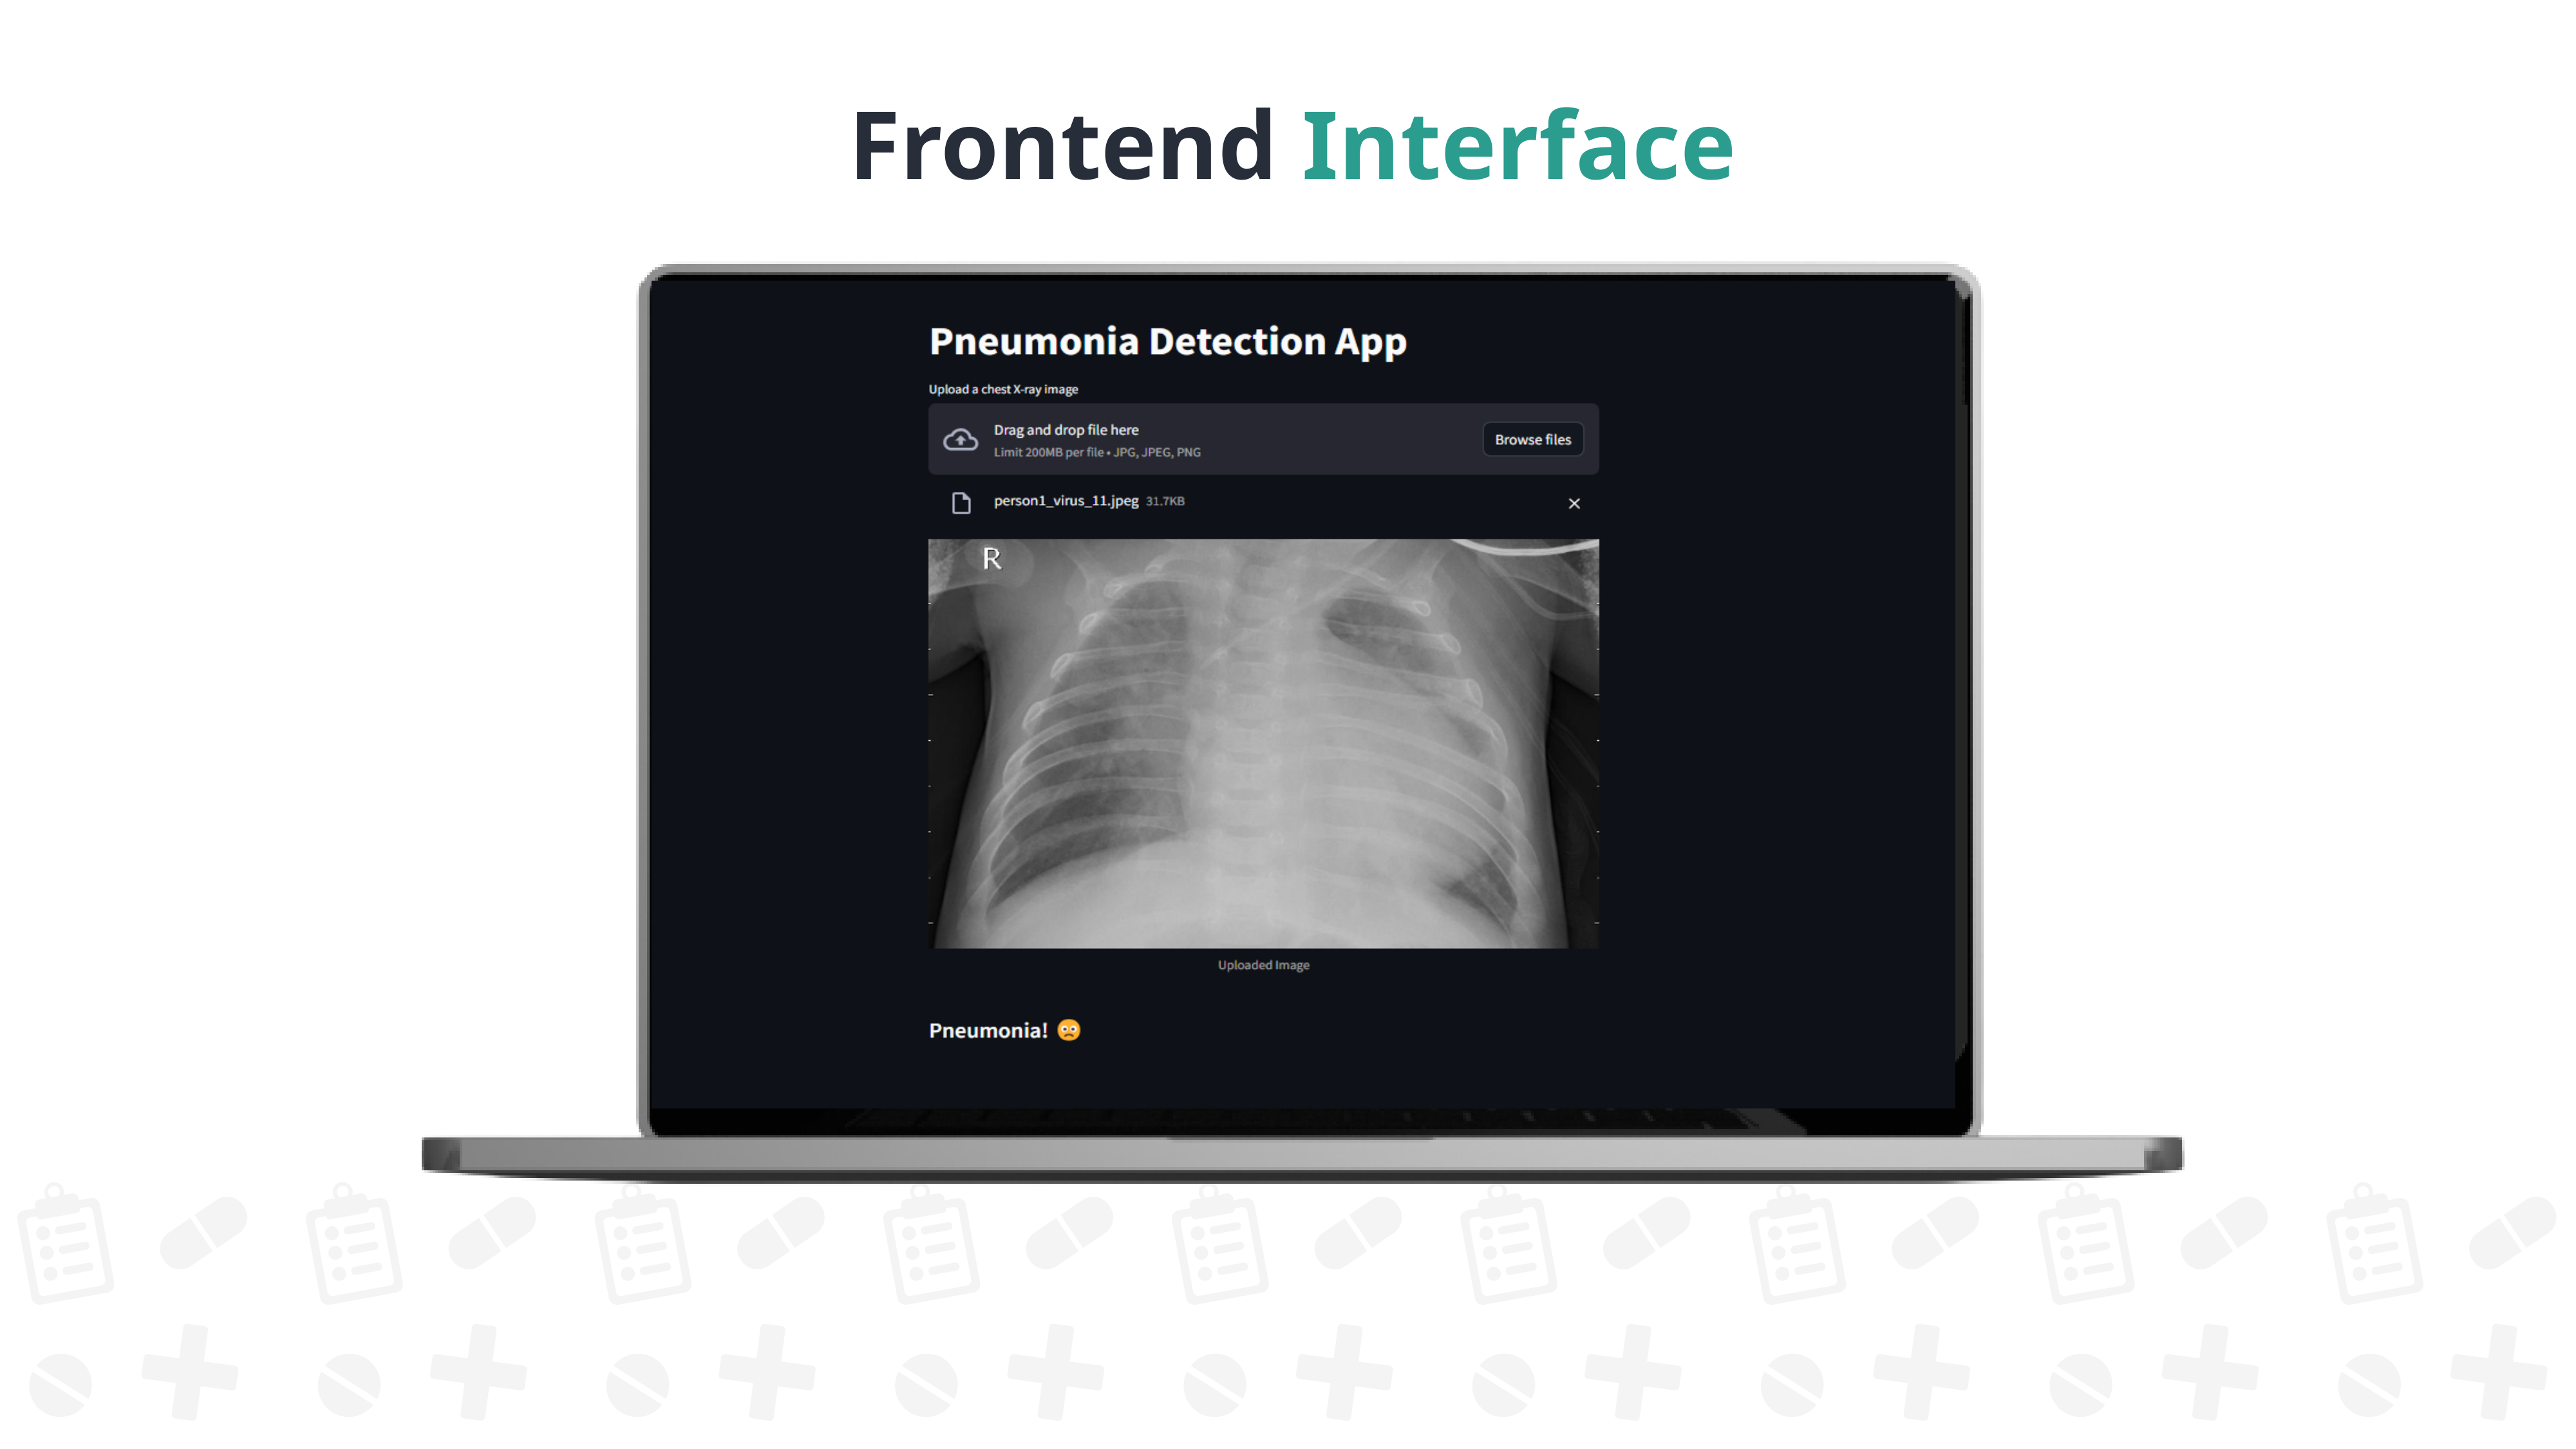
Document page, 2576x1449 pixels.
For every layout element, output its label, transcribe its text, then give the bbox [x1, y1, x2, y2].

text_box Frontend Interface [174, 89, 2410, 210]
picture [400, 216, 2206, 1233]
